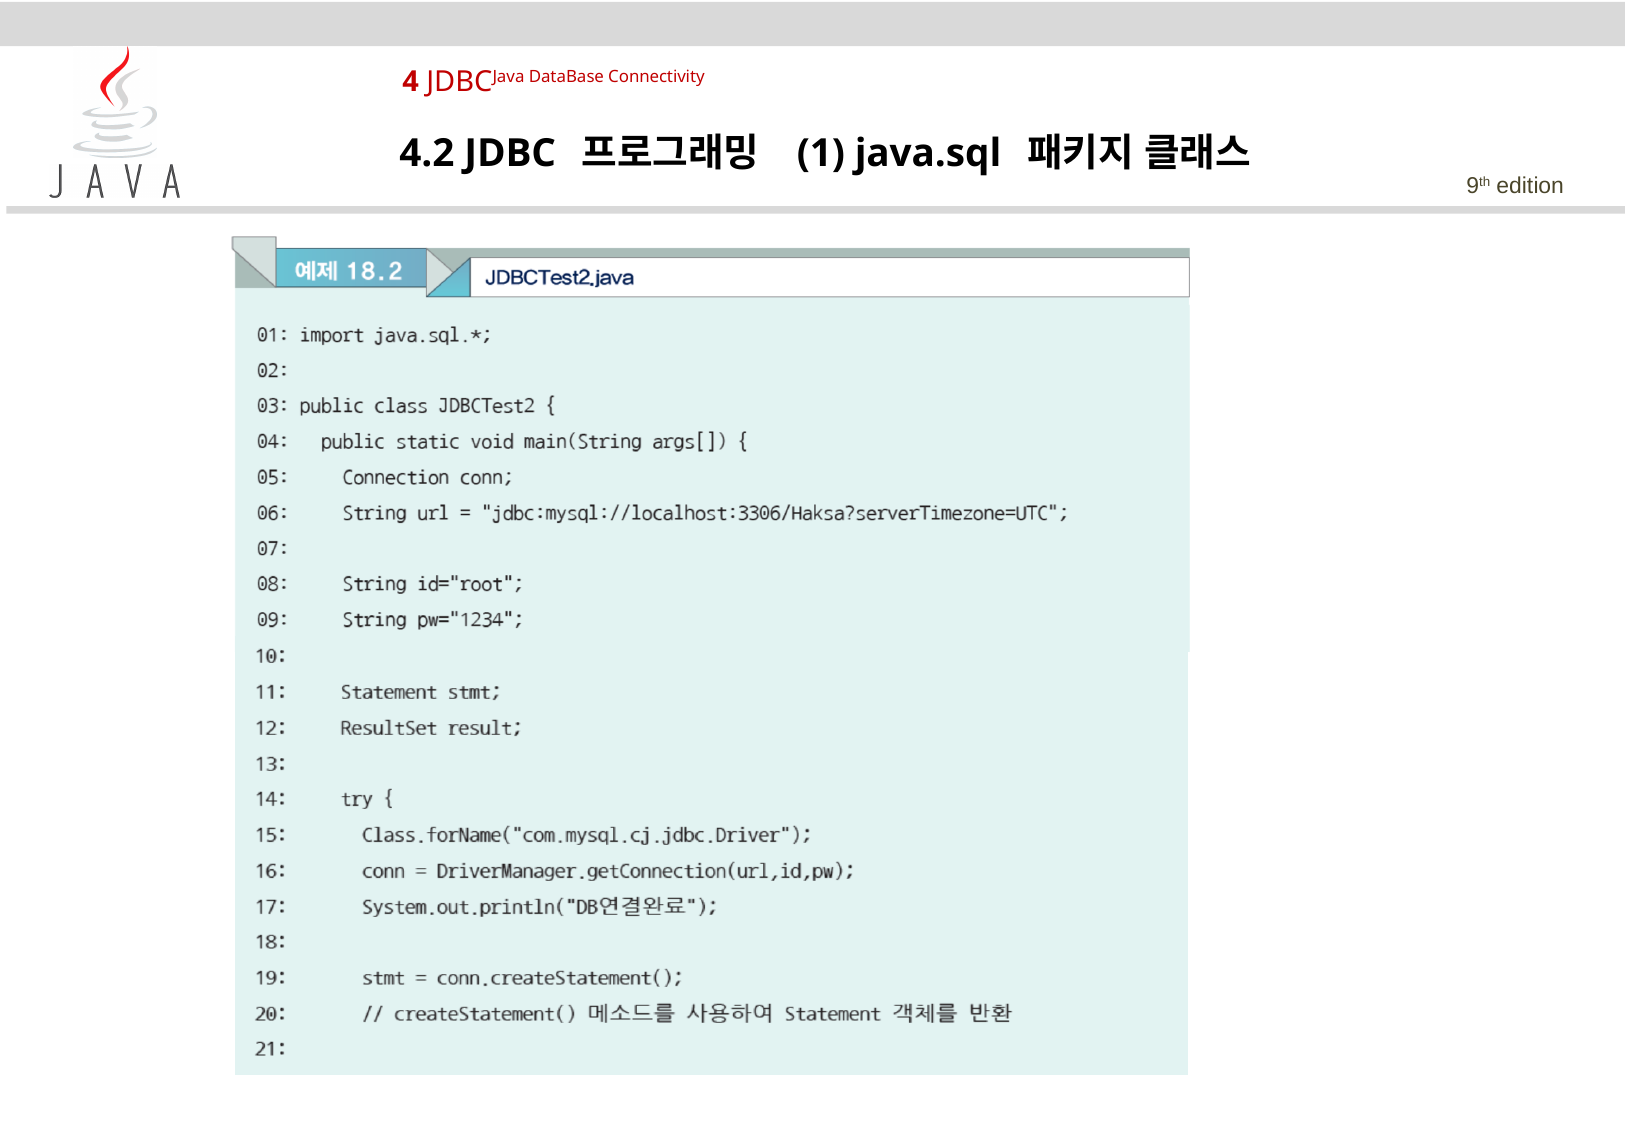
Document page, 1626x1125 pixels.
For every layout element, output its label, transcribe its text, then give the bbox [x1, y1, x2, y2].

title 4 JDBCJava DataBase Connectivity [387, 54, 1393, 105]
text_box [224, 224, 1190, 1076]
picture [73, 46, 157, 158]
picture [49, 164, 180, 198]
list 4.2 JDBC 프로그래밍 (1) java.sql 패키지 클래스 [384, 104, 1598, 208]
